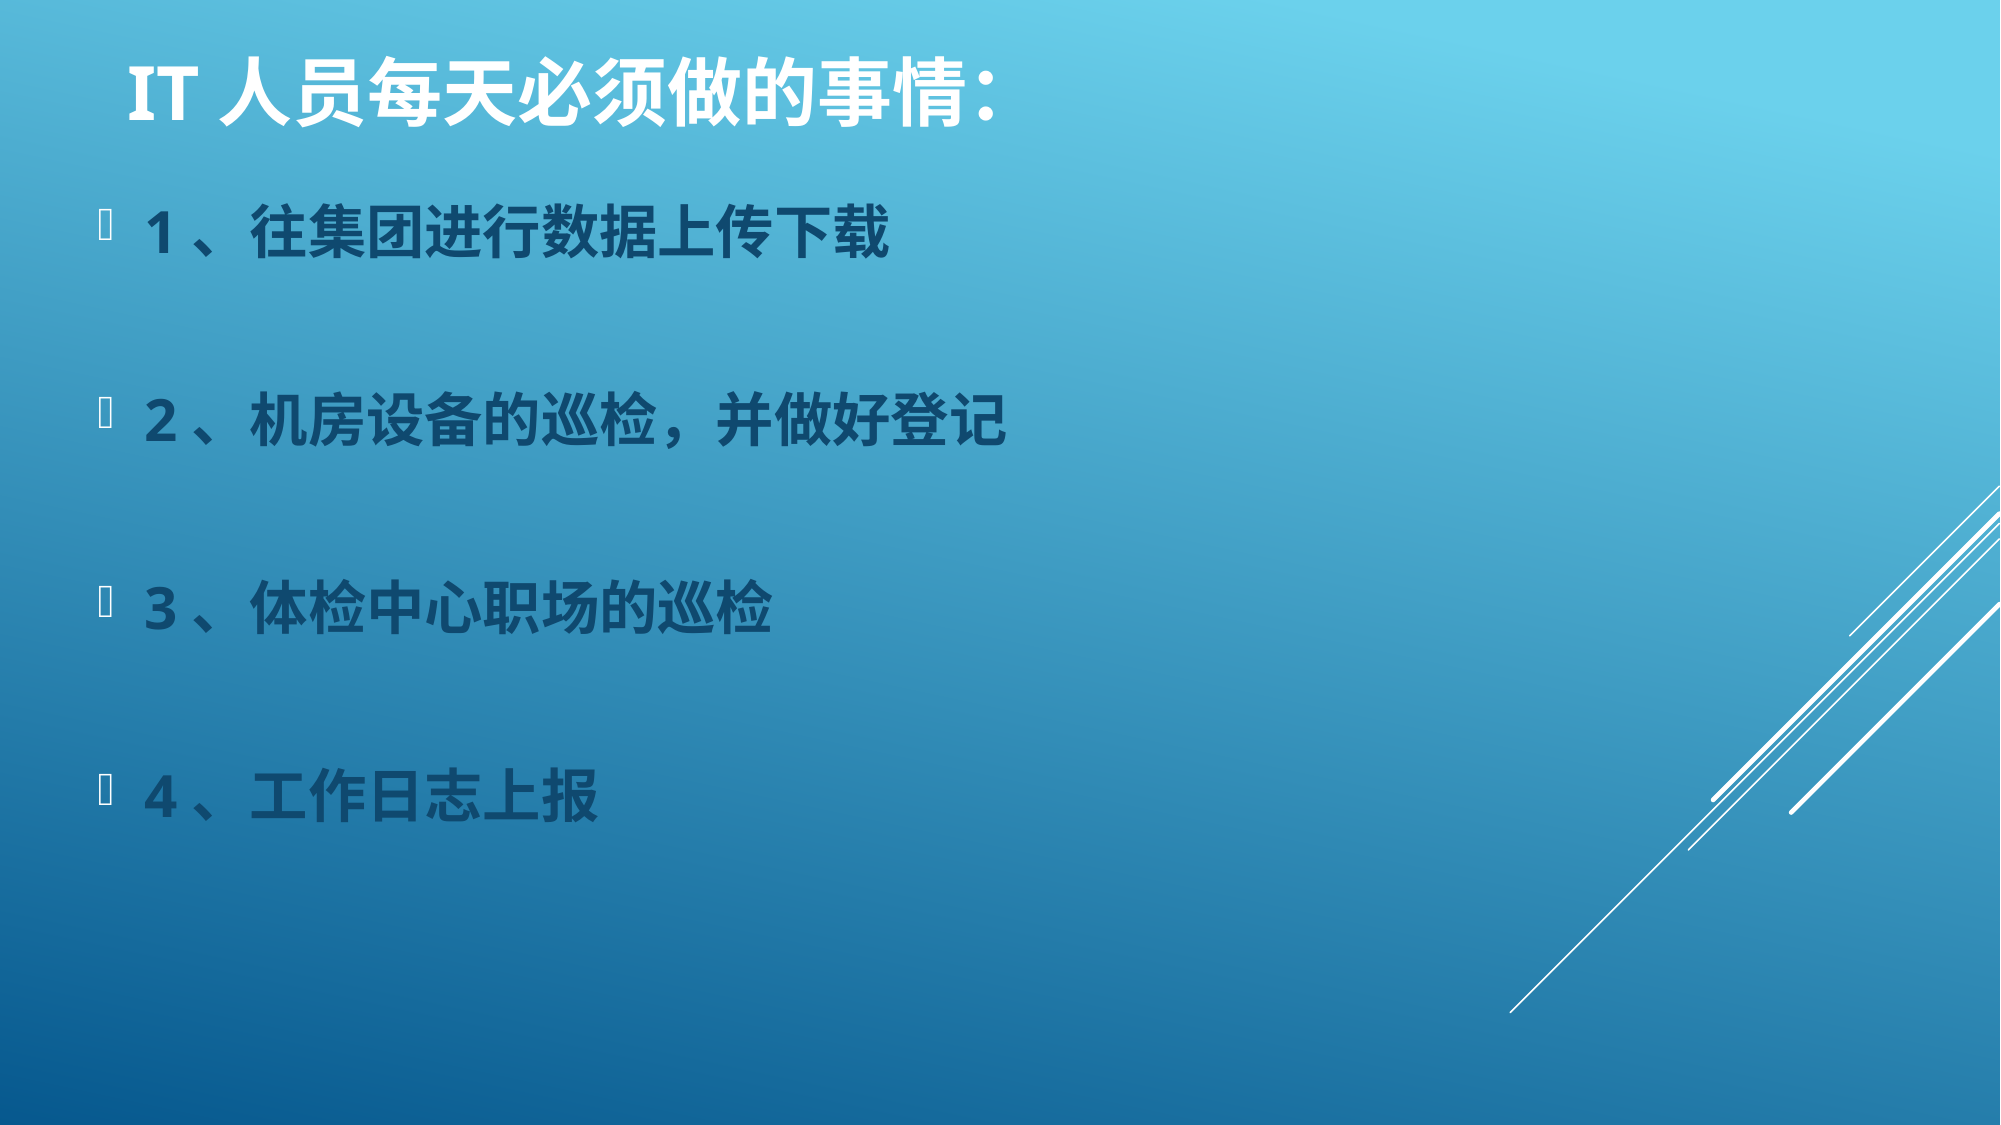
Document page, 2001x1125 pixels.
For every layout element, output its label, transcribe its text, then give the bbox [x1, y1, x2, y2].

list 1、往集团进行数据上传下载 2、机房设备的巡检，并做好登记 3、体检中心职场的巡检 4、工作日志上报 [82, 165, 1953, 859]
title It人员每天必须做的事情： [112, 0, 1513, 165]
